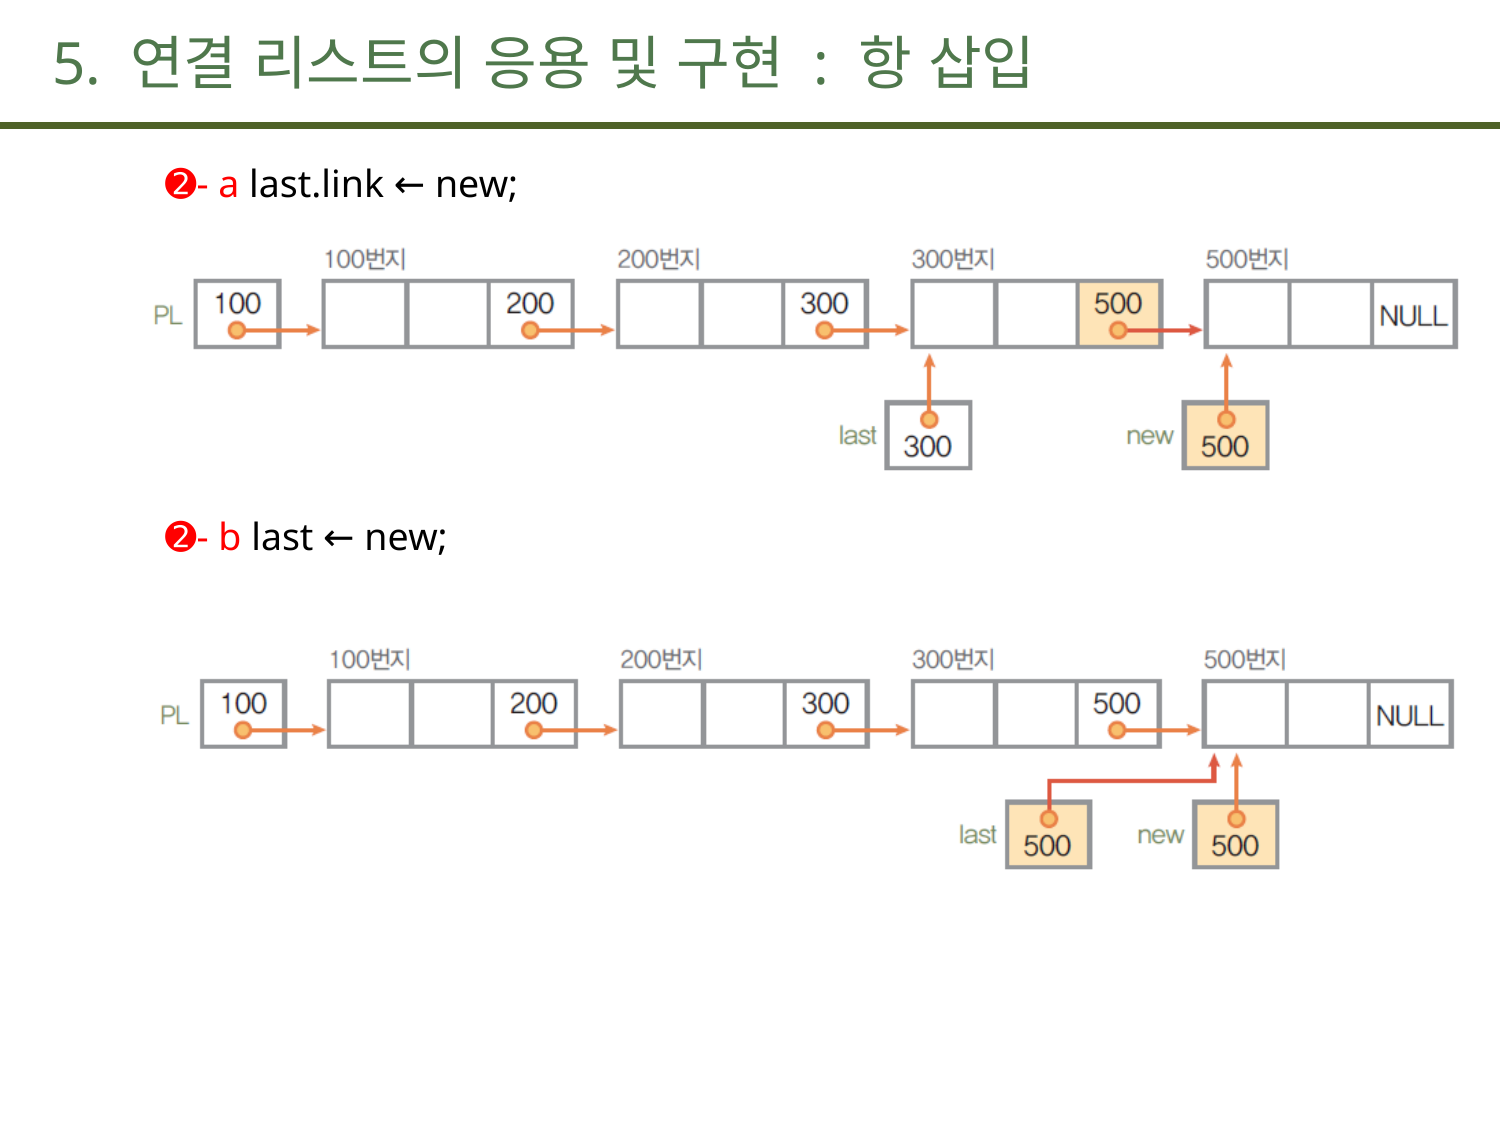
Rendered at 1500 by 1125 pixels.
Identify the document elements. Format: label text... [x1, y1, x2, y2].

picture [147, 246, 1461, 481]
title 5. 연결 리스트의 응용 및 구현 : 항 삽입 [37, 13, 1278, 109]
list ➋- a last.link ← new; ➋- b last ← new; [37, 152, 1463, 1091]
picture [147, 644, 1461, 879]
